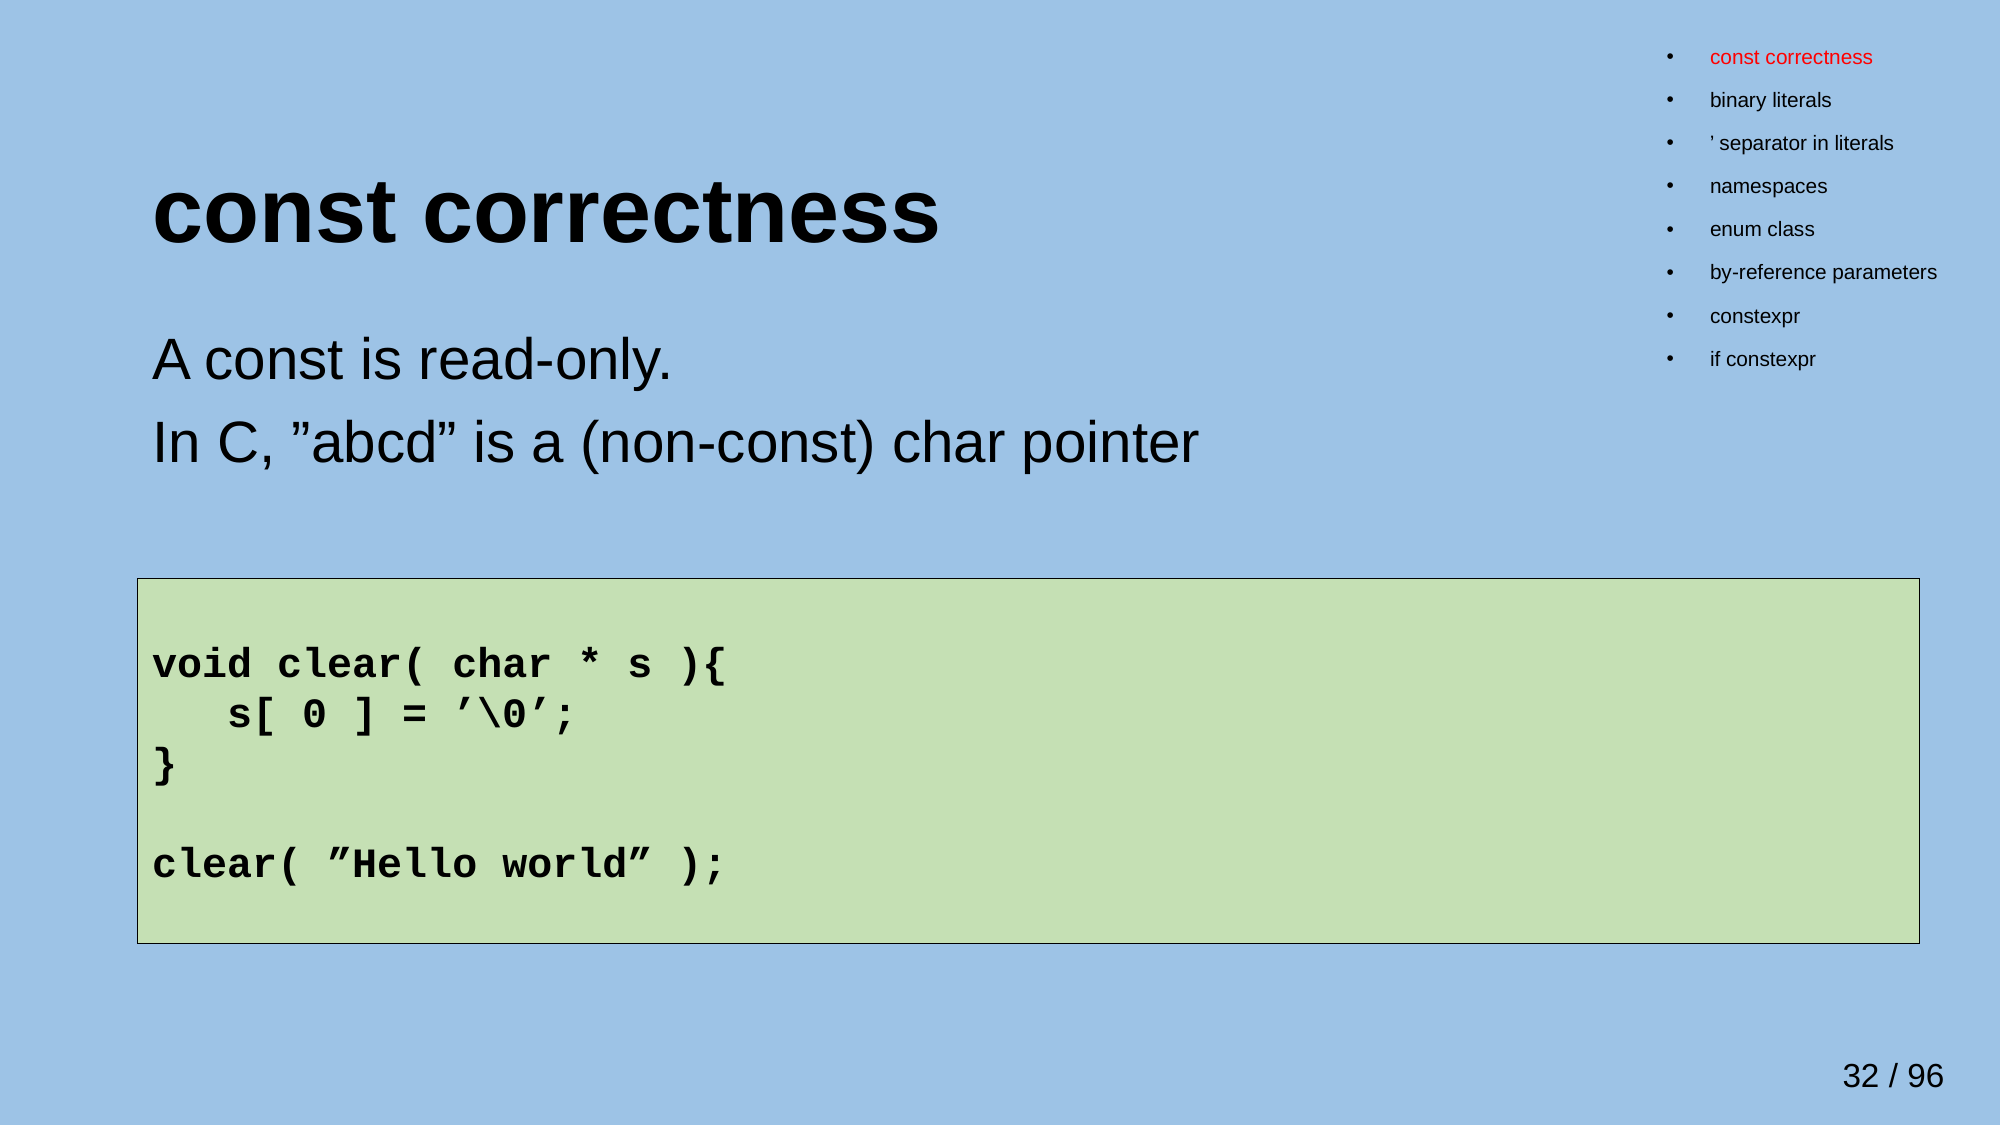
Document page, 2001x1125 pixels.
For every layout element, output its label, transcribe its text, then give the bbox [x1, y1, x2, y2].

list A const is read-only. In C, ”abcd” is a (non-const) char pointer [137, 321, 1907, 508]
text_box void clear( char * s ){ s[ 0 ] = ’\0’; } clear( ”Hello world” ); [137, 578, 1920, 944]
title const correctness [137, 103, 1651, 321]
text_box const correctness binary literals ’ separator in literals namespaces enum class by-reference parameters constexpr if constexpr [1651, 0, 2000, 415]
